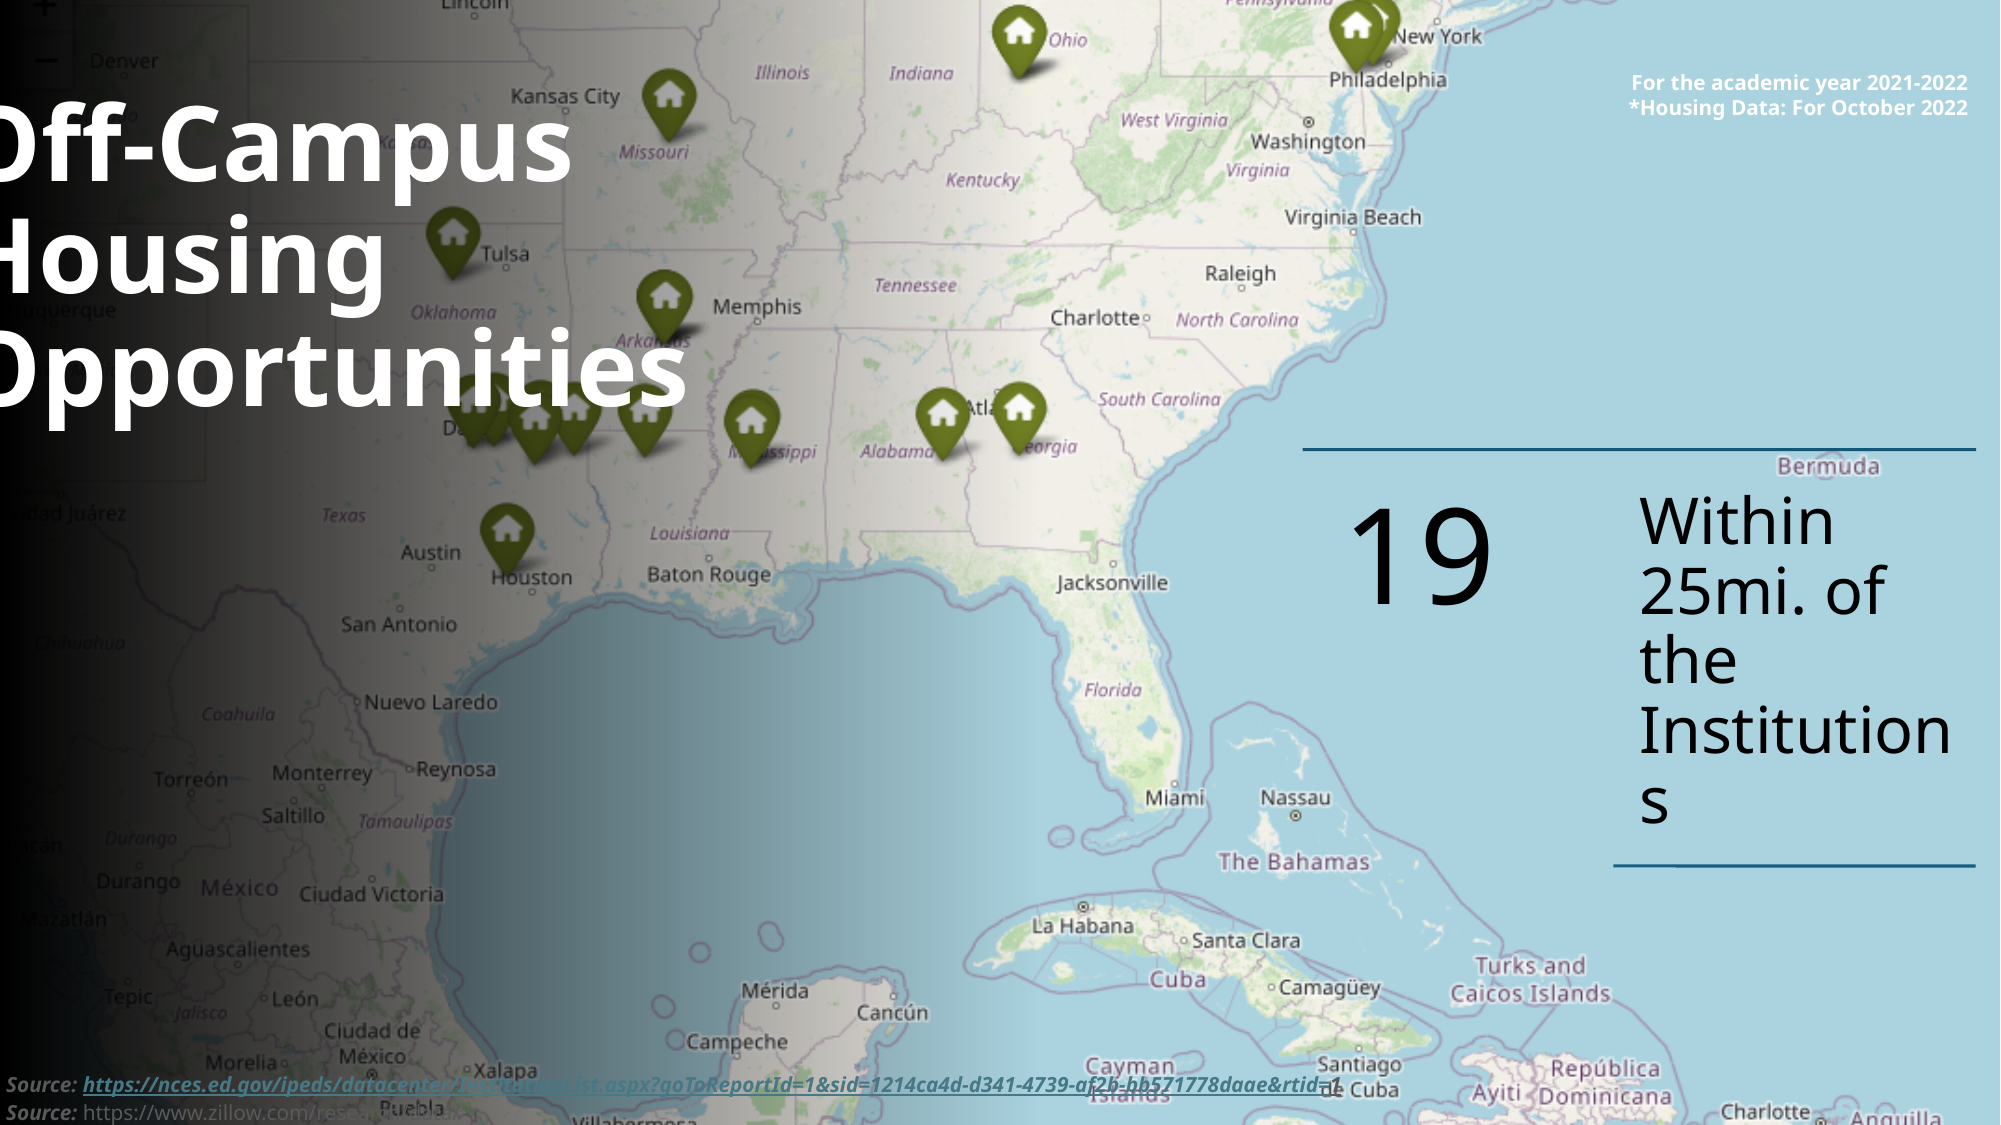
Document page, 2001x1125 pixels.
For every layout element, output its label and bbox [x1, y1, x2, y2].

text_box [1302, 449, 1977, 887]
picture [0, 0, 2000, 1125]
